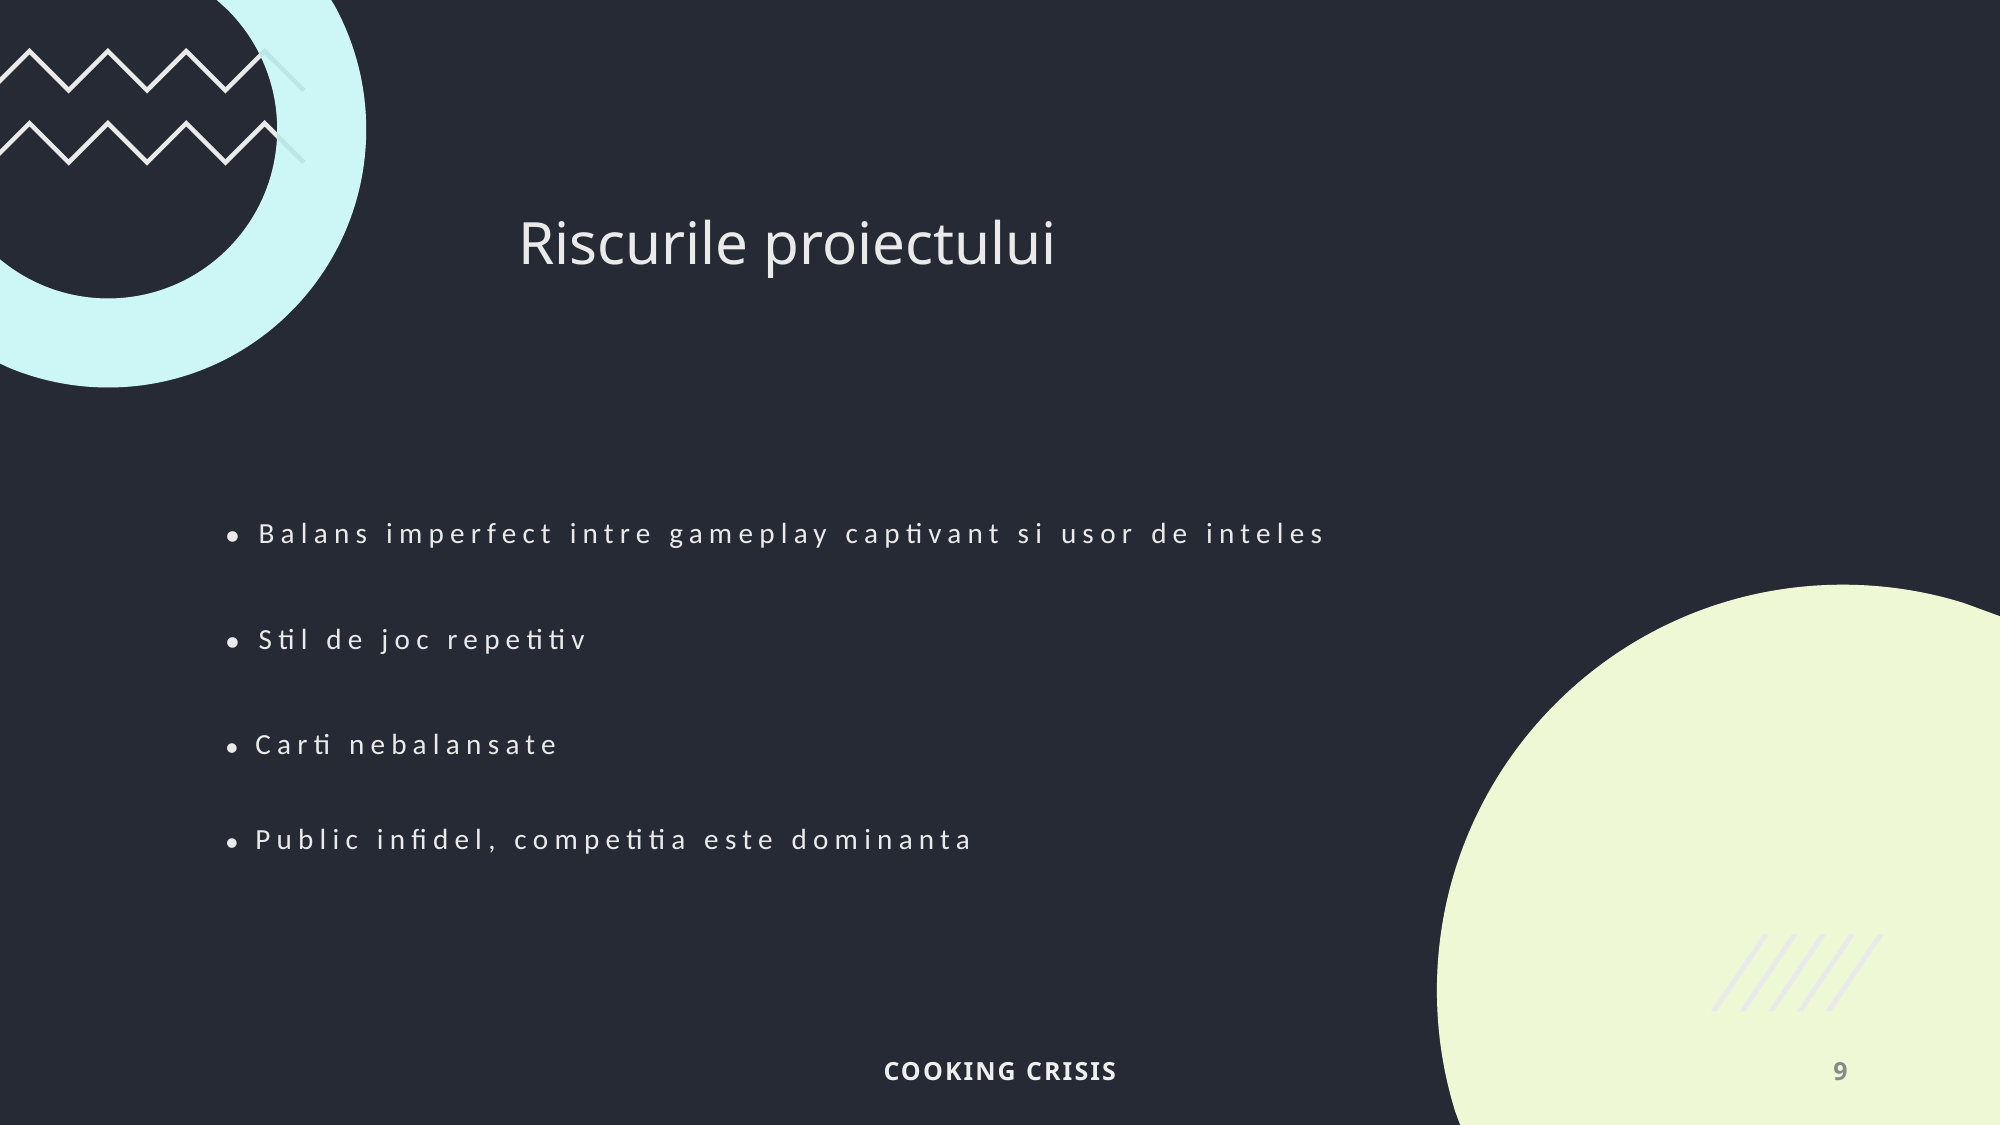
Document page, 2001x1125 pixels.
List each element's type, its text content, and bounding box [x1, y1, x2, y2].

slide_number 9 [1412, 1042, 1863, 1103]
title ● Balans imperfect intre gameplay captivant si usor de inteles ● Stil de joc repetitiv ● Carti nebalansate ● Public infidel, competitia este dominanta [210, 389, 1596, 1006]
footer Cooking Crisis [662, 1042, 1338, 1103]
list Riscurile proiectului [362, 206, 1212, 353]
